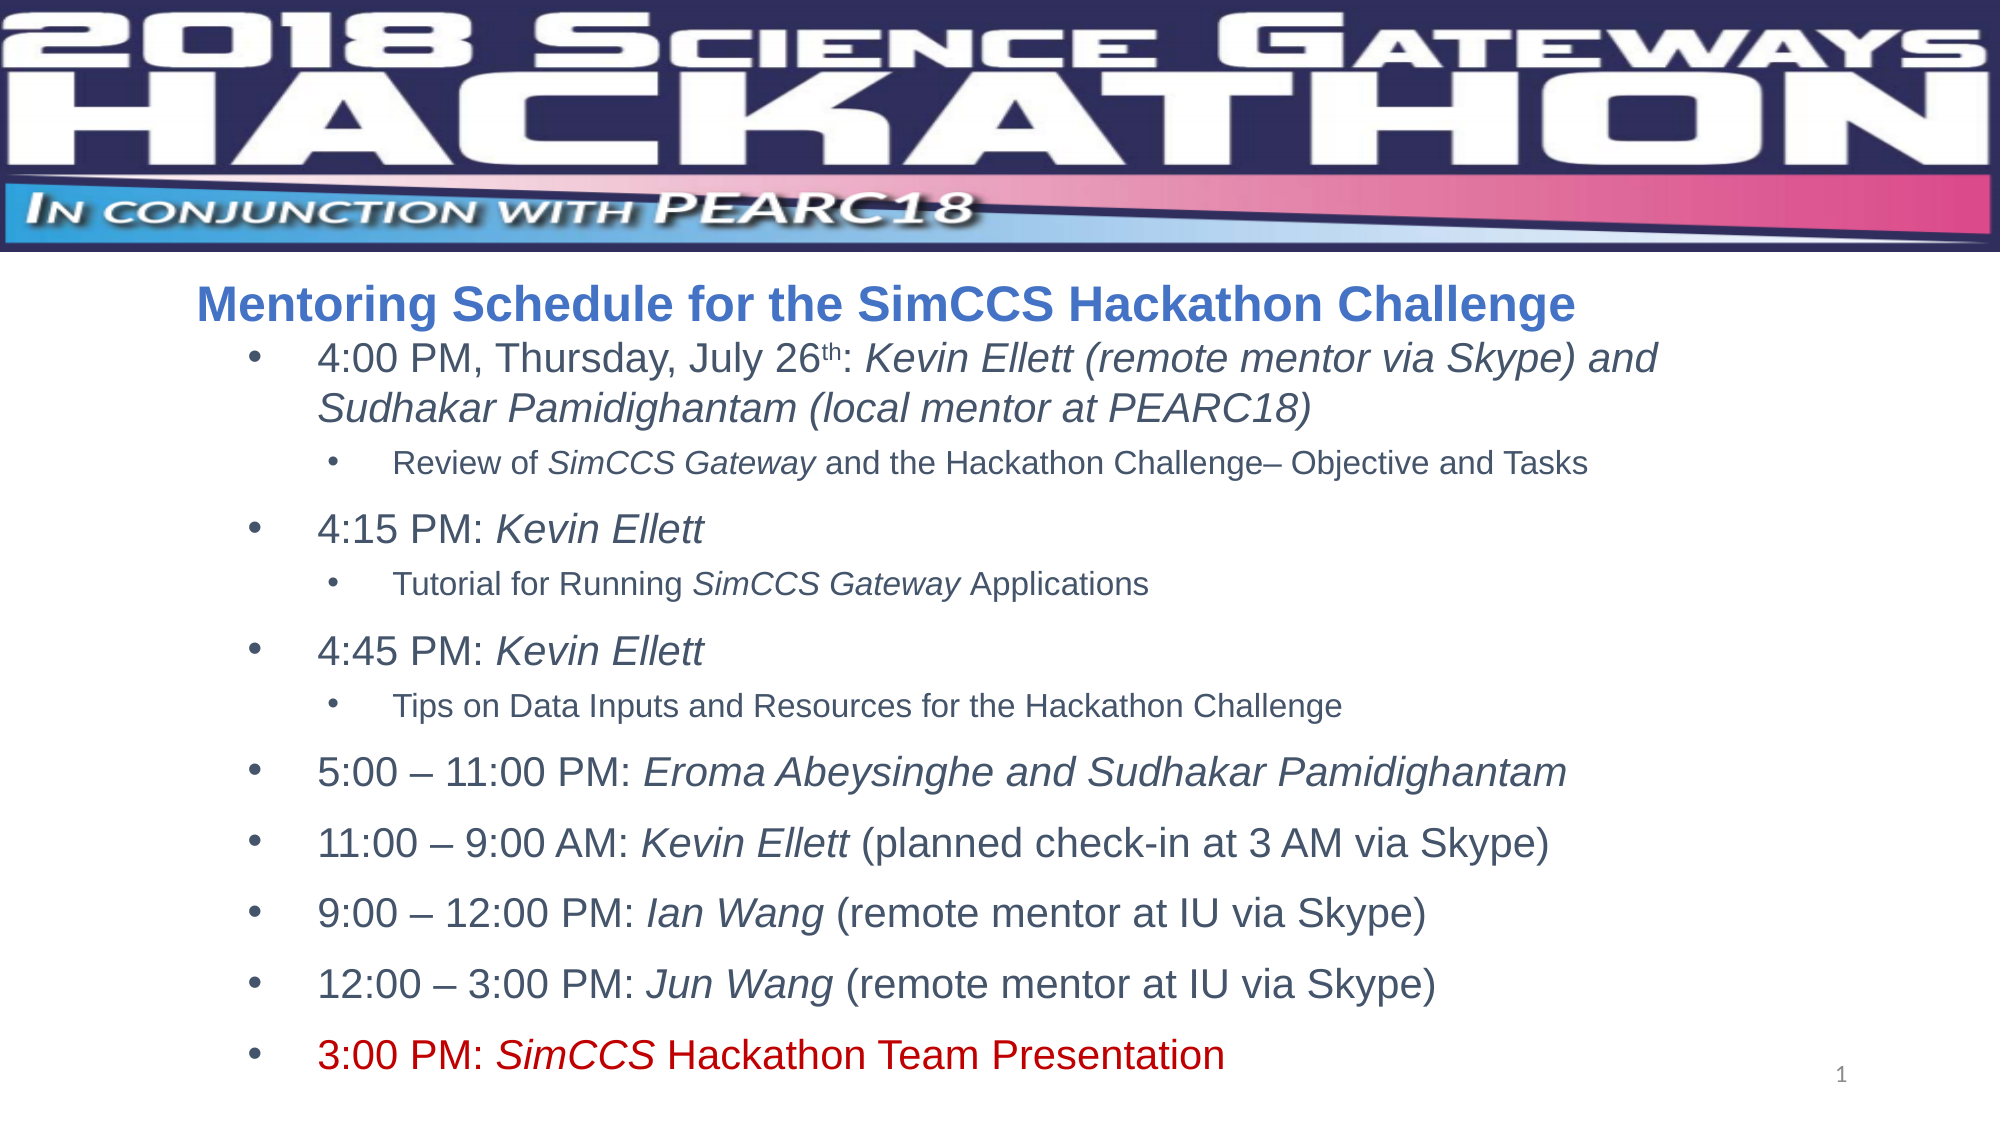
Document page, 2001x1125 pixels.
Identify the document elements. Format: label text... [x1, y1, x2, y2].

text_box Mentoring Schedule for the SimCCS Hackathon Challenge [181, 252, 1914, 368]
slide_number 1 [1412, 1042, 1863, 1103]
picture [0, 0, 2000, 252]
text_box 4:00 PM, Thursday, July 26th: Kevin Ellett (remote mentor via Skype) and Sudhakar Pamidighantam (local mentor at PEARC18) Review of SimCCS Gateway and the Hackathon Challenge– Objective and Tasks 4:15 PM: Kevin Ellett Tutorial for Running SimCCS Gateway Applications 4:45 PM: Kevin Ellett Tips on Data Inputs and Resources for the Hackathon Challenge 5:00 – 11:00 PM: Eroma Abeysinghe and Sudhakar Pamidighantam 11:00 – 9:00 AM: Kevin Ellett (planned check-in at 3 AM via Skype) 9:00 – 12:00 PM: Ian Wang (remote mentor at IU via Skype) 12:00 – 3:00 PM: Jun Wang (remote mentor at IU via Skype) 3:00 PM: SimCCS Hackathon Team Presentation [227, 368, 1688, 751]
